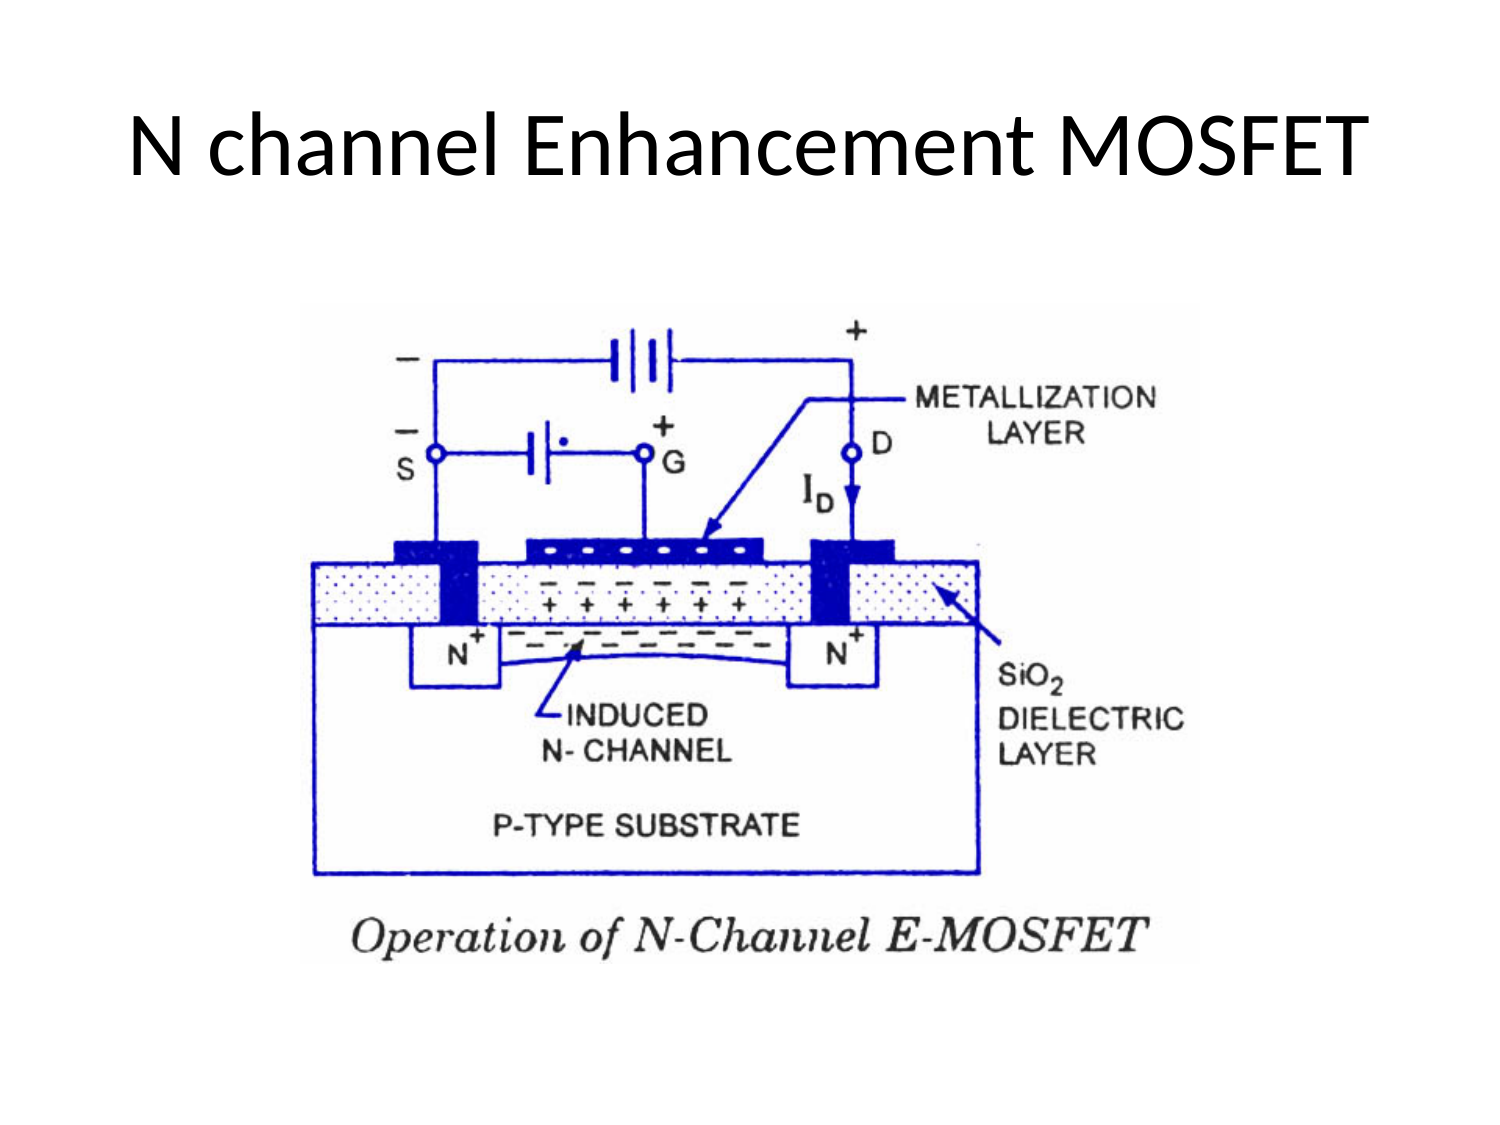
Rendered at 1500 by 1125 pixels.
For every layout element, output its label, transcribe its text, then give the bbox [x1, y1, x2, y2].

title N channel Enhancement MOSFET [75, 45, 1425, 233]
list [299, 303, 1201, 964]
